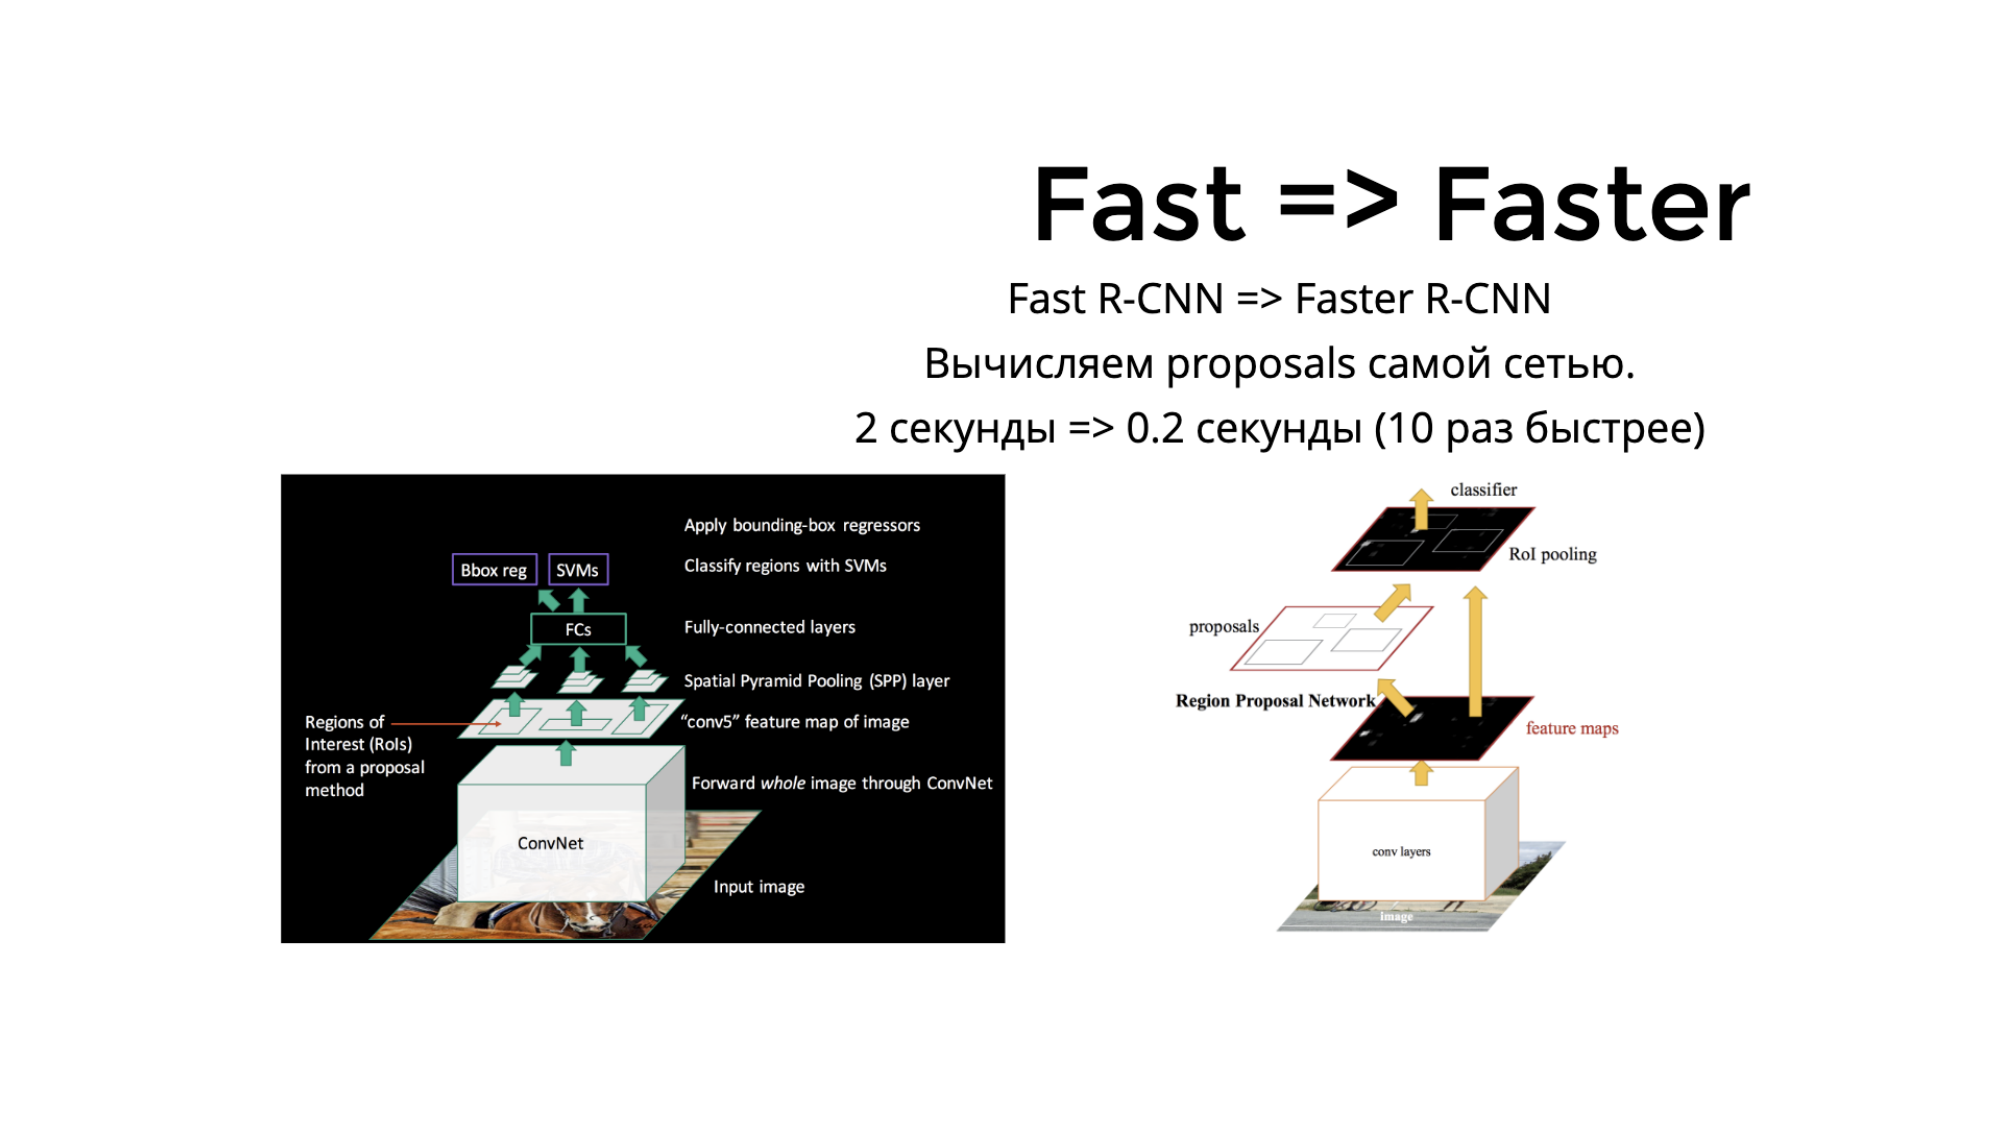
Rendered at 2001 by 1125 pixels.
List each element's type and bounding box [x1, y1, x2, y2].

picture [211, 137, 1790, 989]
